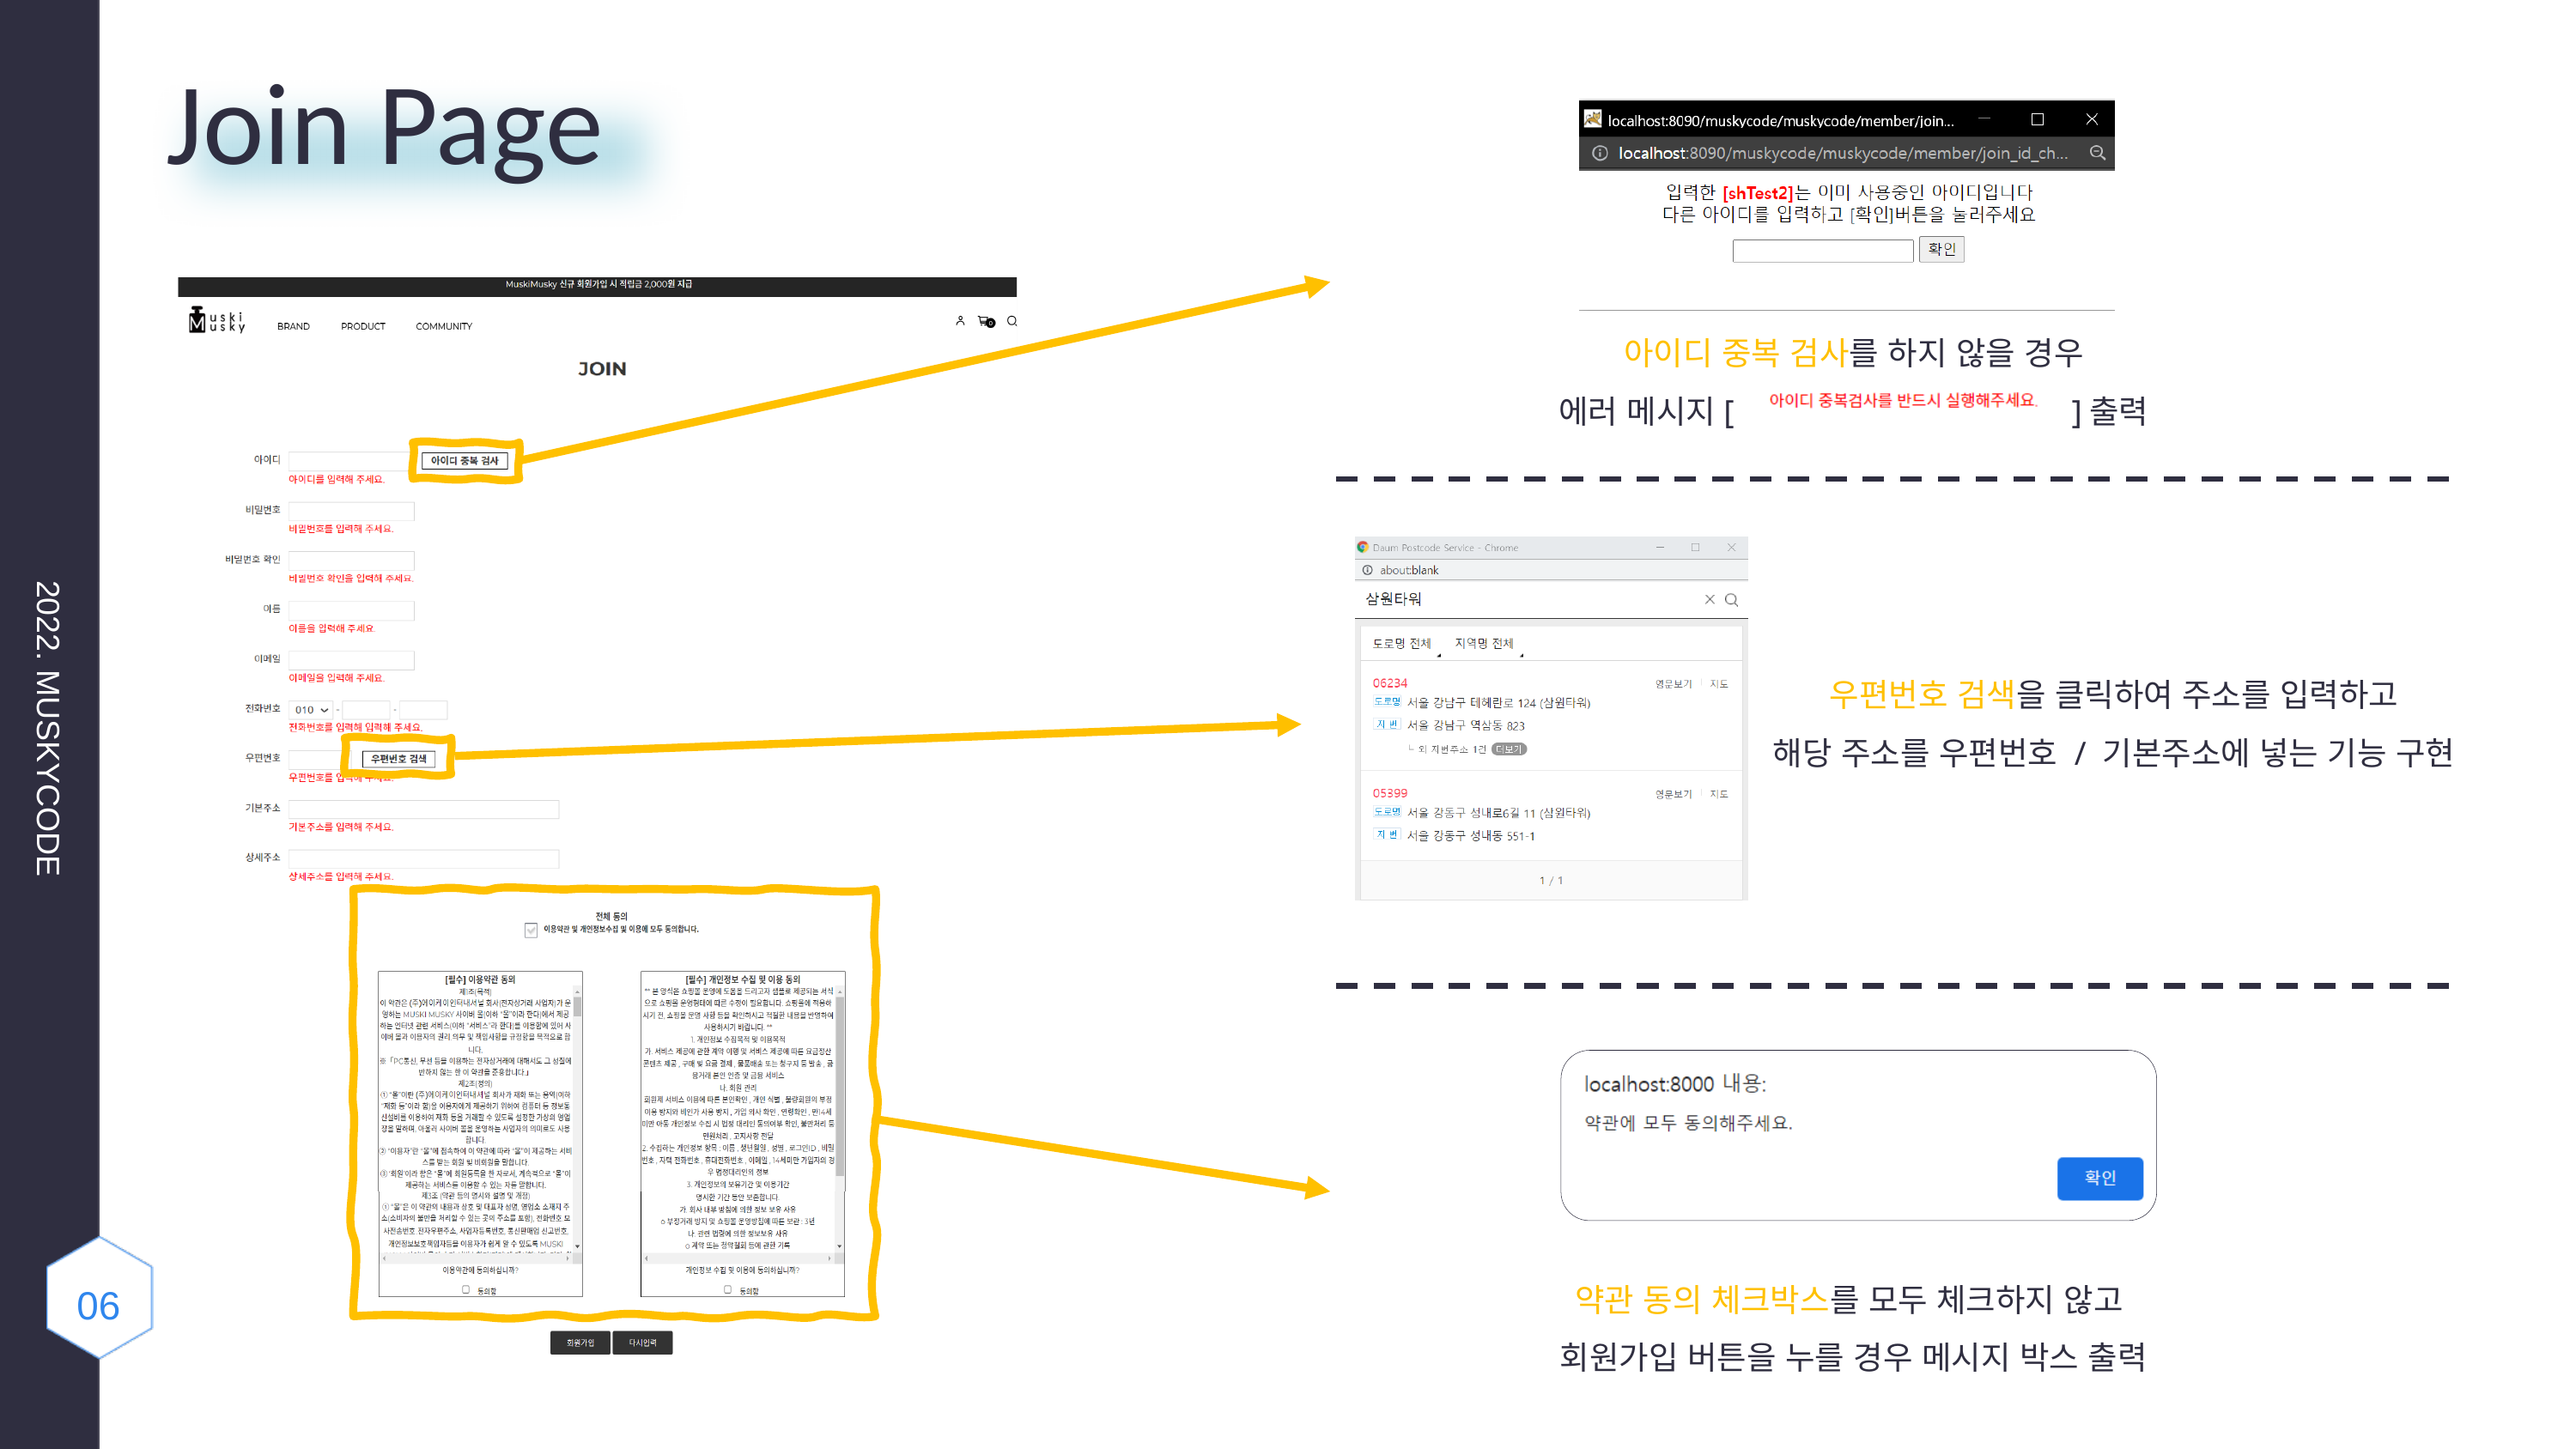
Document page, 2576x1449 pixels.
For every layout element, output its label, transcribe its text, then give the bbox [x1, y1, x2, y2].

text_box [1372, 1050, 2336, 1385]
text_box Join Page [153, 41, 900, 194]
picture [0, 0, 100, 1449]
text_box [454, 724, 1302, 756]
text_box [1498, 99, 2209, 438]
picture [1354, 537, 1749, 900]
text_box 우편번호 검색을 클릭하여 주소를 입력하고 해당 주소를 우편번호 / 기본주소에 넣는 기능 구현 [1752, 649, 2519, 779]
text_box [519, 282, 1331, 461]
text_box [27, 1236, 169, 1361]
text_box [872, 1118, 1331, 1192]
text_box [173, 276, 1035, 1368]
